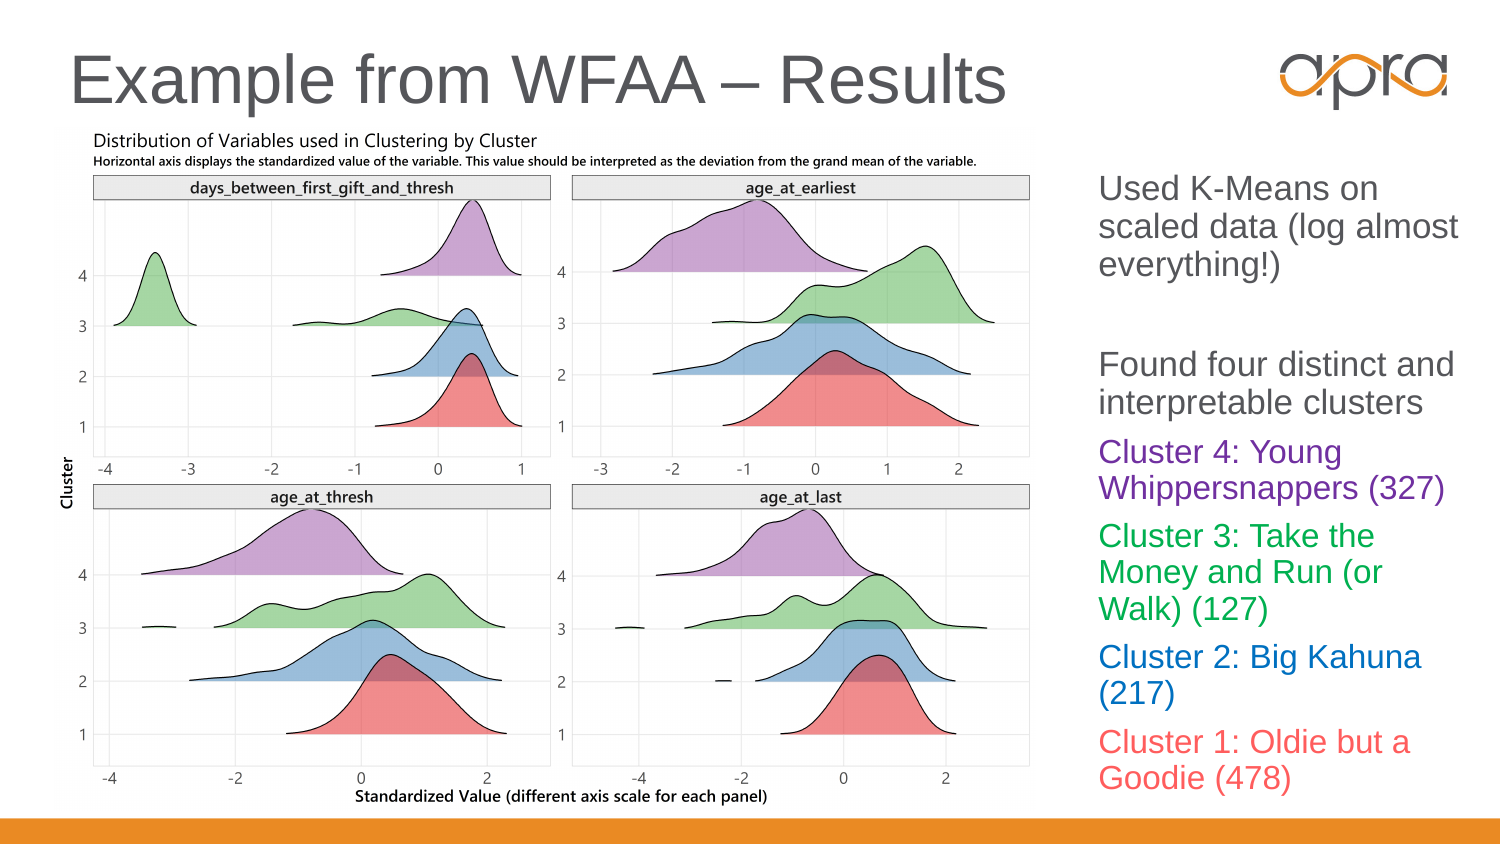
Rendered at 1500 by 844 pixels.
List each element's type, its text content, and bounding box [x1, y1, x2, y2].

picture [0, 0, 1500, 844]
list Used K-Means on scaled data (log almost everything!) Found four distinct and interpretable clusters Cluster 4: Young Whippersnappers (327) Cluster 3: Take the Money and Run (or Walk) (127) Cluster 2: Big Kahuna (217) Cluster 1: Oldie but a Goodie (478) [1083, 163, 1485, 811]
title Example from WFAA – Results [54, 0, 1446, 164]
